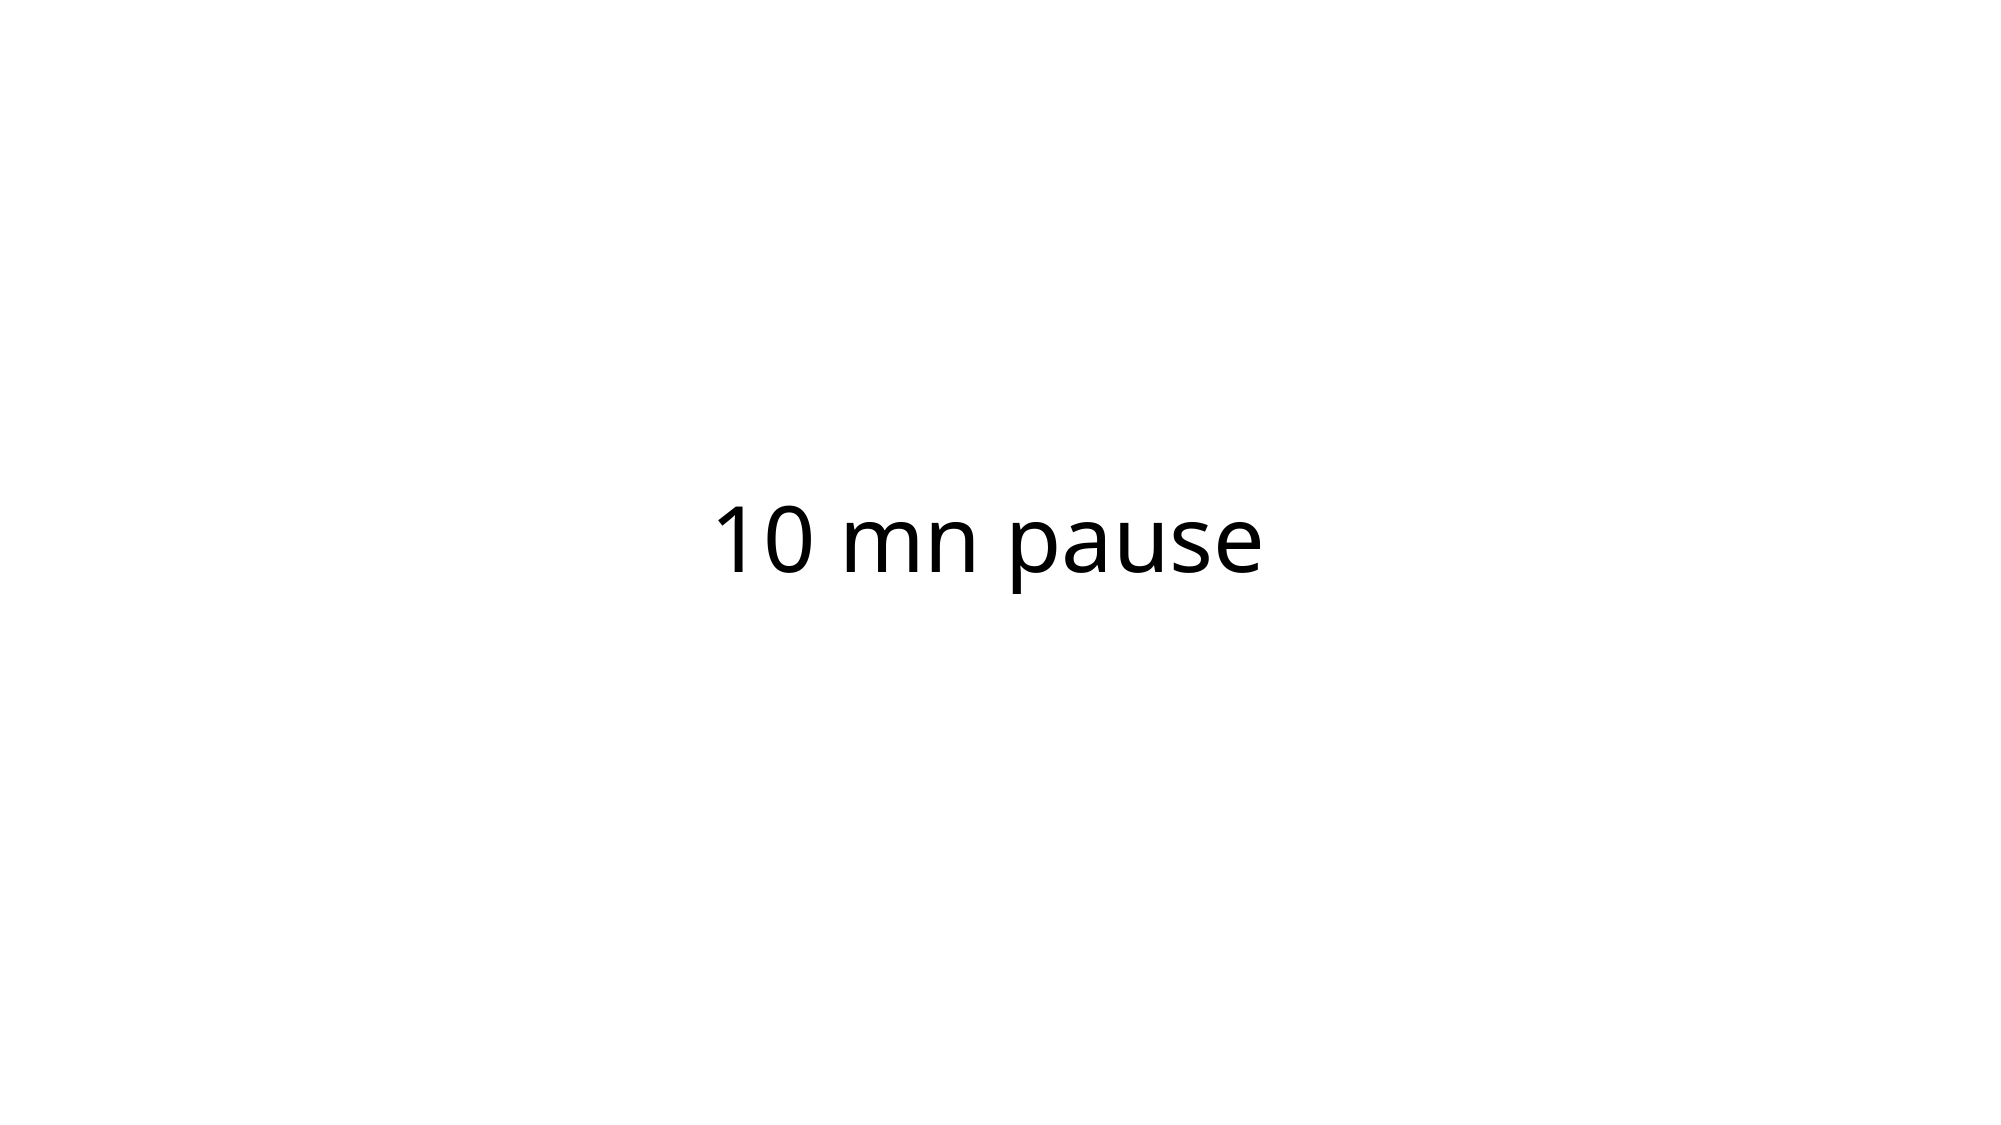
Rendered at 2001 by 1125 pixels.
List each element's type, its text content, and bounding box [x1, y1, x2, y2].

title 10 mn pause [125, 469, 1851, 616]
